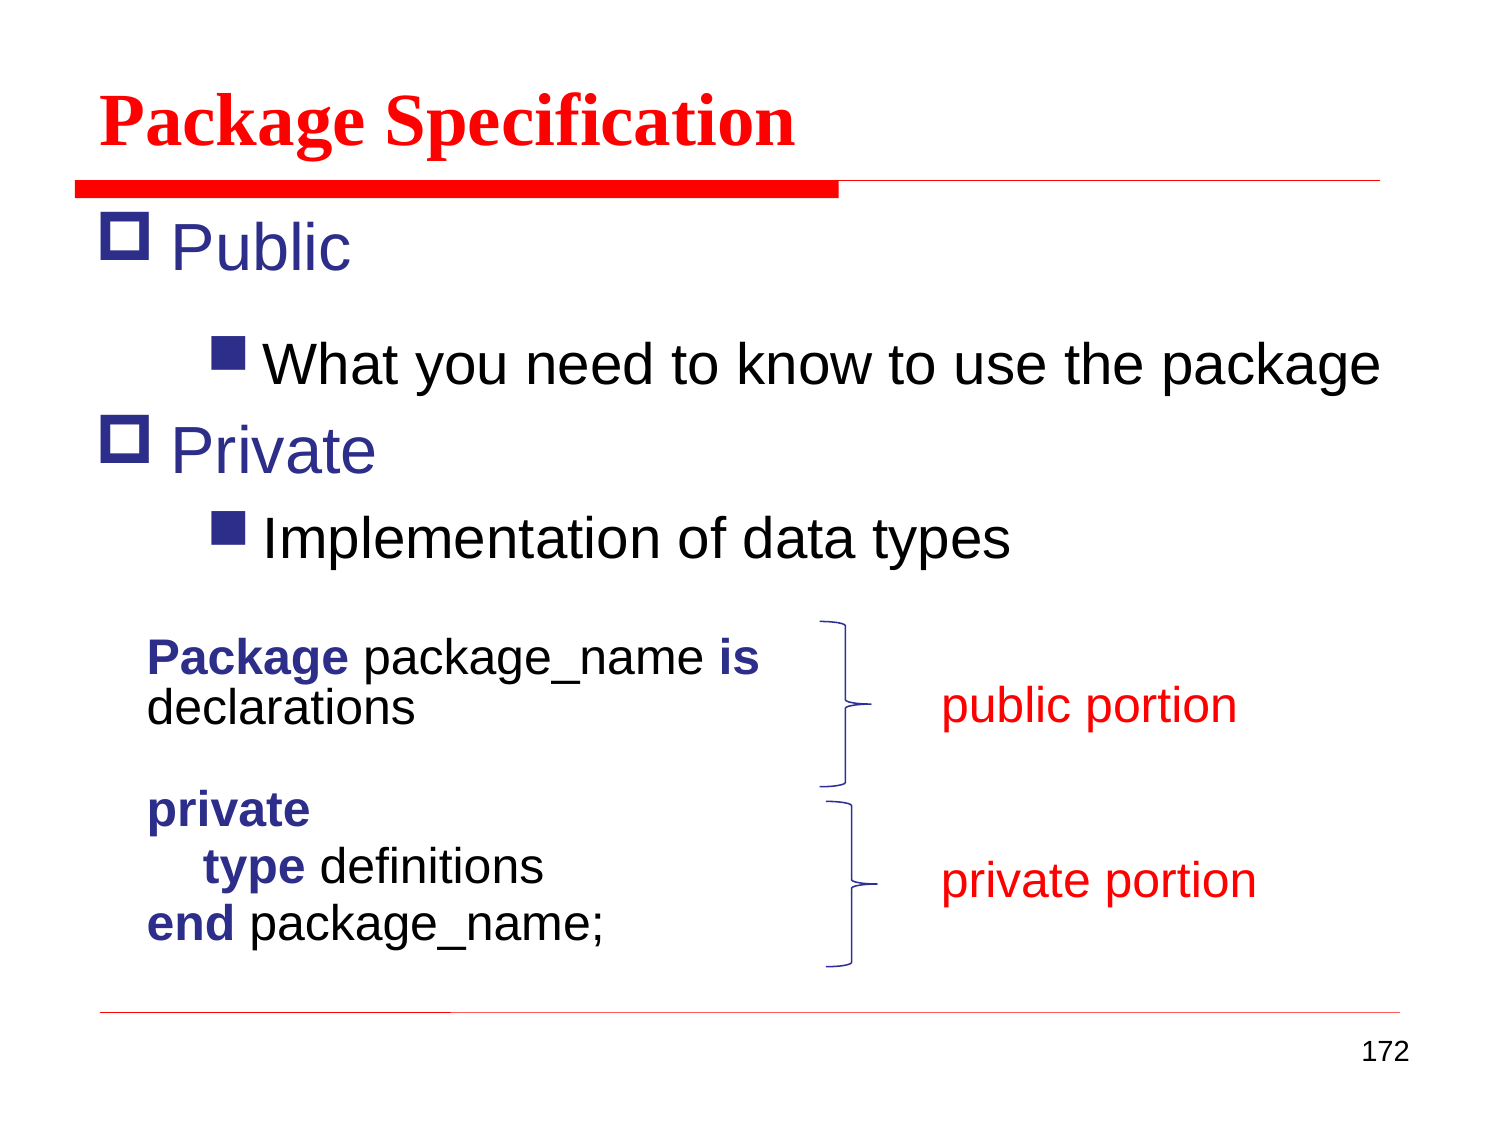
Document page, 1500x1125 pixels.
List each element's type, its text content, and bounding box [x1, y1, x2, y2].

text_box Package package_name is declarations private type definitions end package_name; [146, 584, 761, 951]
text_box [825, 800, 878, 968]
slide_number 172 [1074, 1024, 1426, 1103]
text_box Public [95, 203, 545, 284]
text_box Package Specification [99, 90, 798, 161]
text_box private portion [940, 856, 1258, 908]
text_box Private [95, 407, 633, 488]
text_box public portion [940, 700, 1239, 734]
text_box Implementation of data types [206, 465, 1021, 571]
text_box What you need to know to use the package [206, 290, 1395, 396]
text_box [819, 620, 872, 788]
